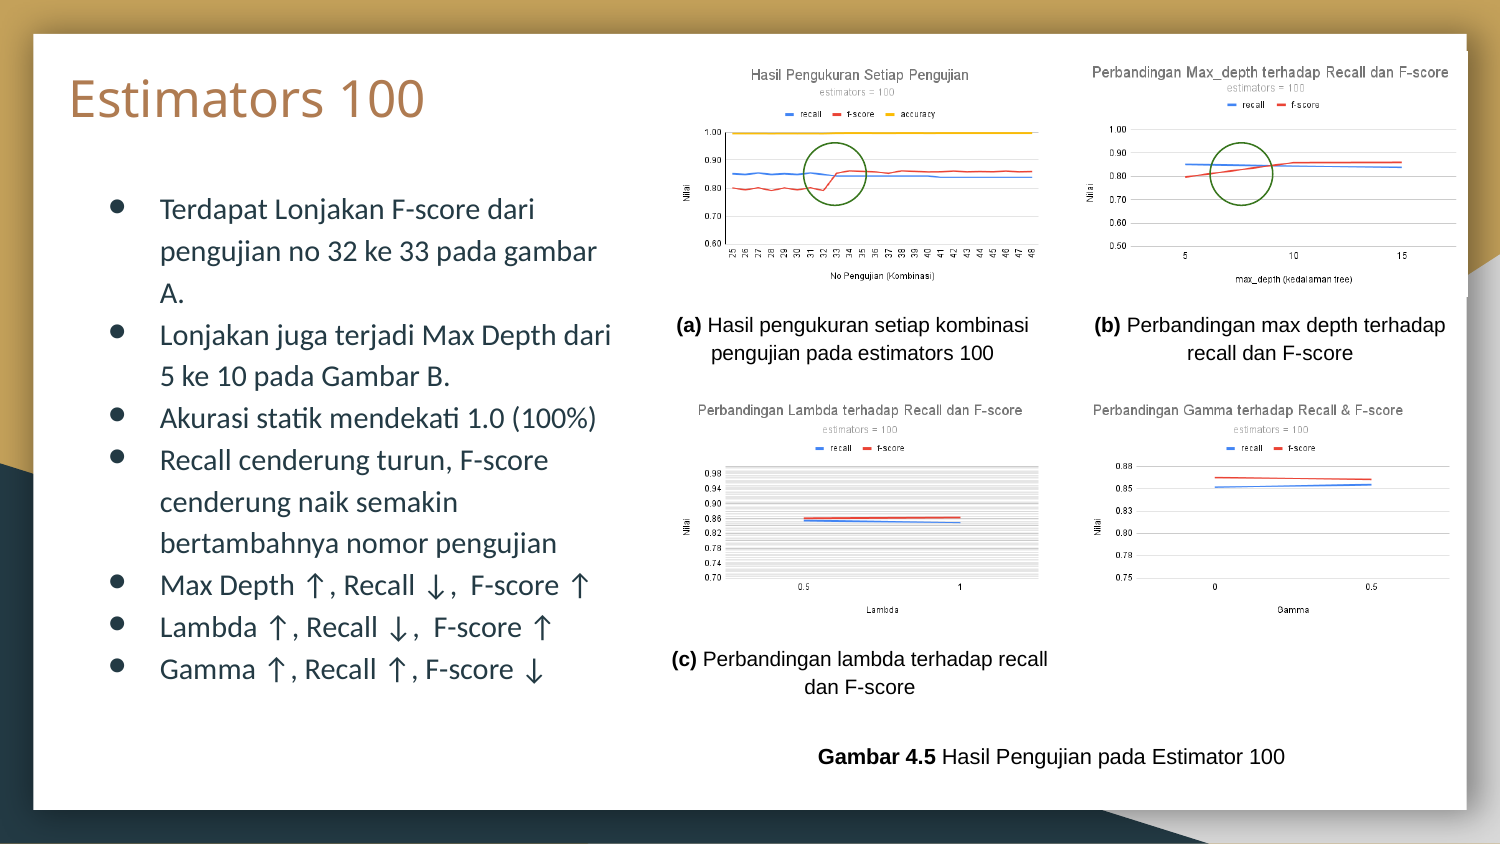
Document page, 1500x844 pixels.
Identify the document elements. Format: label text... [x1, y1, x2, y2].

picture [669, 55, 1051, 293]
list Terdapat Lonjakan F-score dari pengujian no 32 ke 33 pada gambar A. Lonjakan juga terjadi Max Depth dari 5 ke 10 pada Gambar B. Akurasi statik mendekati 1.0 (100%) Recall cenderung turun, F-score cenderung naik semakin bertambahnya nomor pengujian Max Depth ↑, Recall ↓, F-score ↑ Lambda ↑, Recall ↓, F-score ↑ Gamma ↑, Recall ↑, F-score ↓ [72, 169, 644, 704]
text_box (a) Hasil pengukuran setiap kombinasi pengujian pada estimators 100 [655, 292, 1050, 405]
title Estimators 100 [53, 51, 486, 185]
text_box Gambar 4.5 Hasil Pengujian pada Estimator 100 [787, 723, 1316, 819]
picture [1079, 389, 1461, 627]
text_box (b) Perbandingan max depth terhadap recall dan F-score [1072, 304, 1468, 405]
picture [1072, 50, 1468, 298]
picture [669, 389, 1051, 627]
text_box (c) Perbandingan lambda terhadap recall dan F-score [643, 626, 1076, 739]
